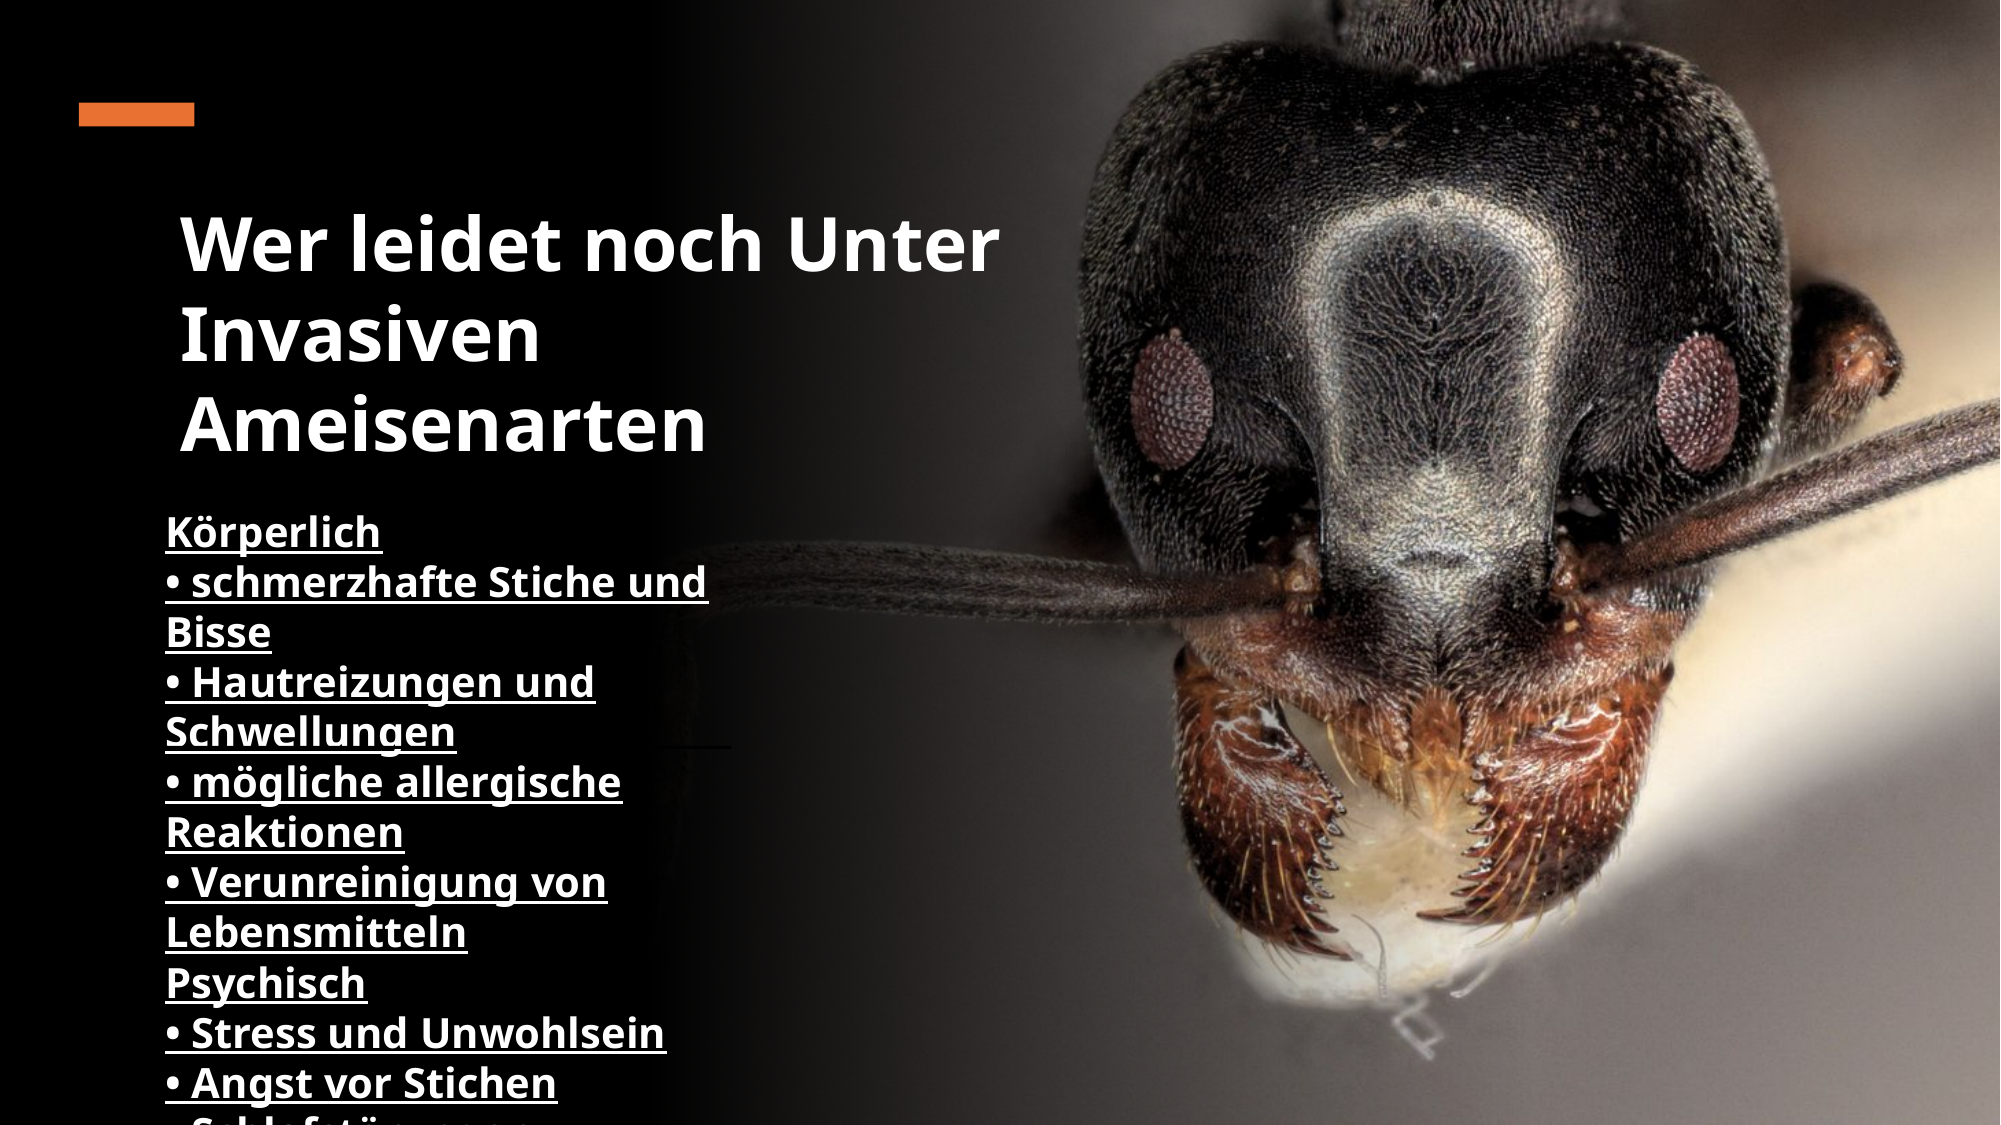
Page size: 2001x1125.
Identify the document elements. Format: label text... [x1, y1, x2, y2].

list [577, 0, 2000, 1125]
text_box Wer leidet noch Unter Invasiven Ameisenarten [165, 188, 577, 474]
text_box [77, 101, 196, 128]
text_box [77, 744, 577, 750]
title Körperlich • schmerzhafte Stiche und Bisse • Hautreizungen und Schwellungen • mögliche allergische Reaktionen • Verunreinigung von Lebensmitteln Psychisch • Stress und Unwohlsein • Angst vor Stichen • Schlafstörungen Allgemein • Einschränkung der Lebensqualität [150, 750, 577, 990]
text_box [0, 0, 577, 1125]
title Körperlich • schmerzhafte Stiche und Bisse • Hautreizungen und Schwellungen • mögliche allergische Reaktionen • Verunreinigung von Lebensmitteln Psychisch • Stress und Unwohlsein • Angst vor Stichen • Schlafstörungen Allgemein • Einschränkung der Lebensqualität [150, 498, 577, 744]
